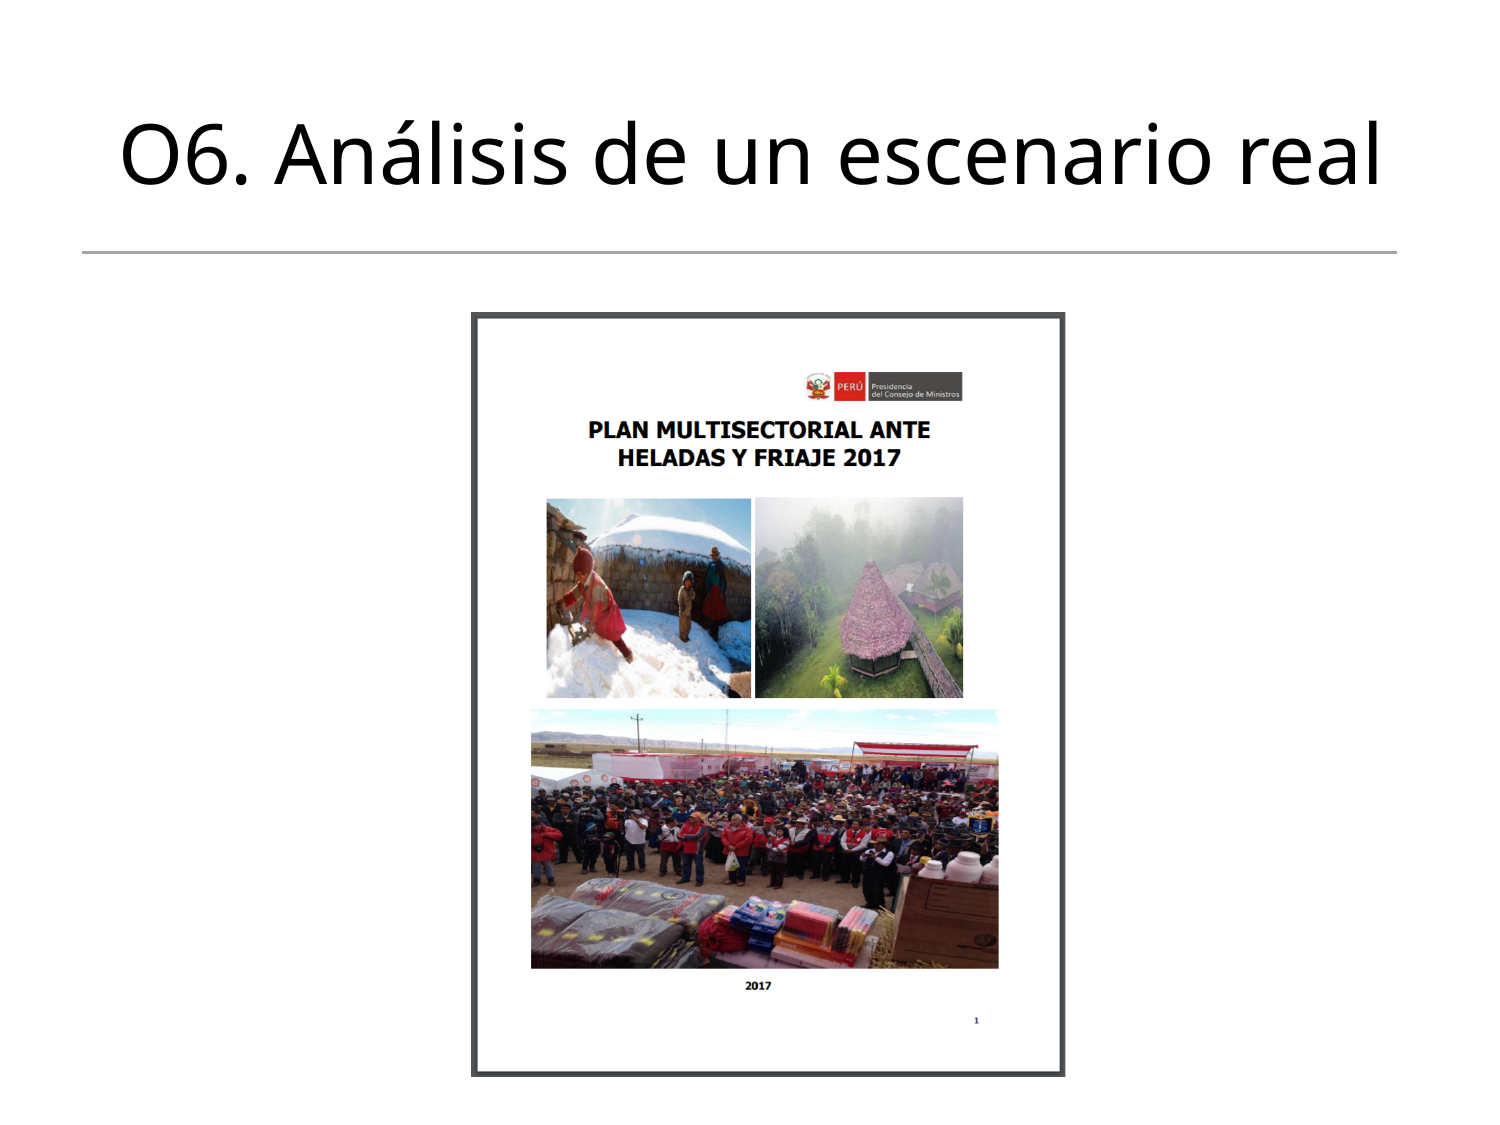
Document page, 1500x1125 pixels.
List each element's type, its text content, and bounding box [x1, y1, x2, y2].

picture [471, 312, 1066, 1077]
title O6. Análisis de un escenario real [103, 48, 1434, 266]
